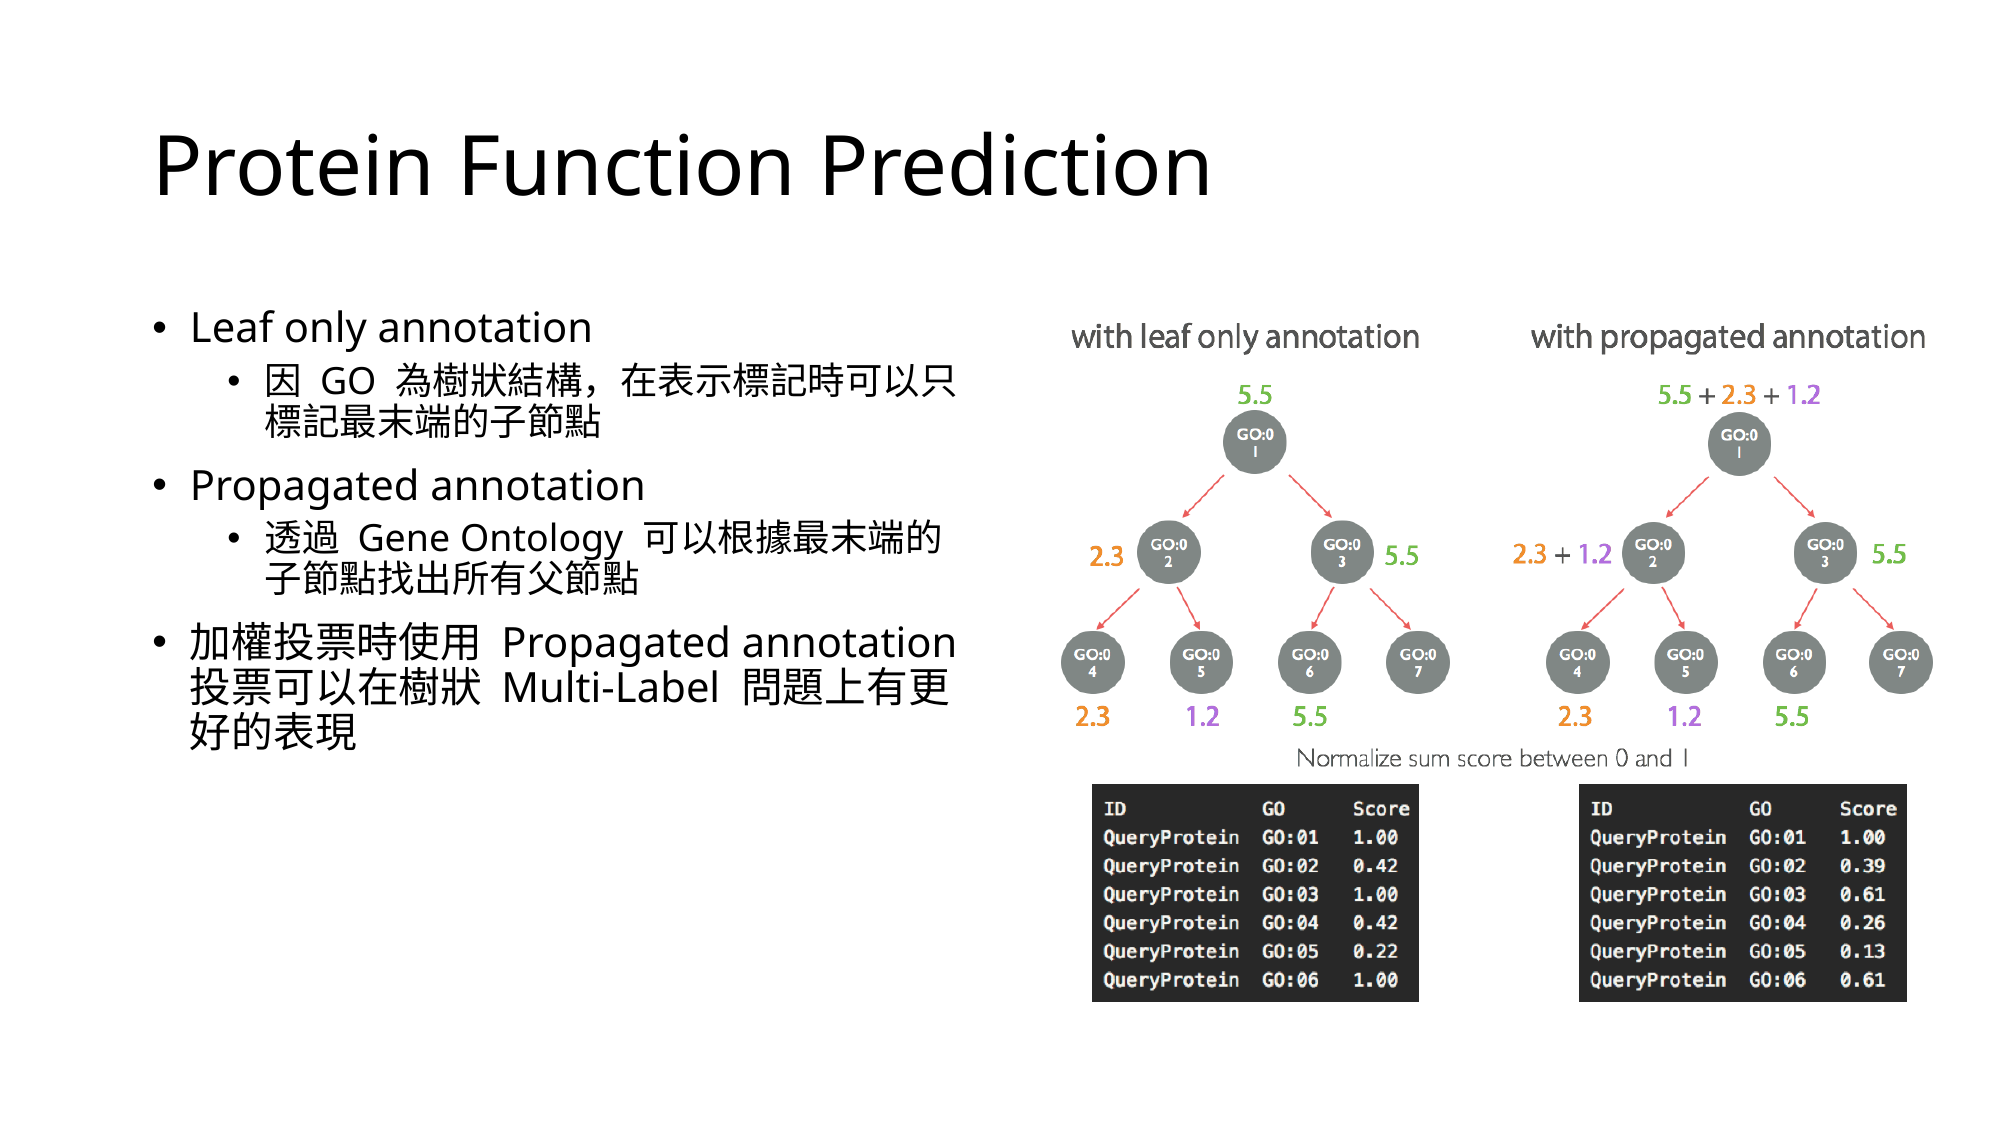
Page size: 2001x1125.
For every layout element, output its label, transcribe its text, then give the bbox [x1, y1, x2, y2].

picture [999, 293, 1948, 1019]
list Leaf only annotation 因 GO 為樹狀結構，在表示標記時可以只標記最末端的子節點 Propagated annotation 透過 Gene Ontology 可以根據最末端的子節點找出所有父節點 加權投票時使用 Propagated annotation 投票可以在樹狀 Multi-Label 問題上有更好的表現 [137, 299, 982, 1014]
title Protein Function Prediction [137, 59, 1863, 278]
